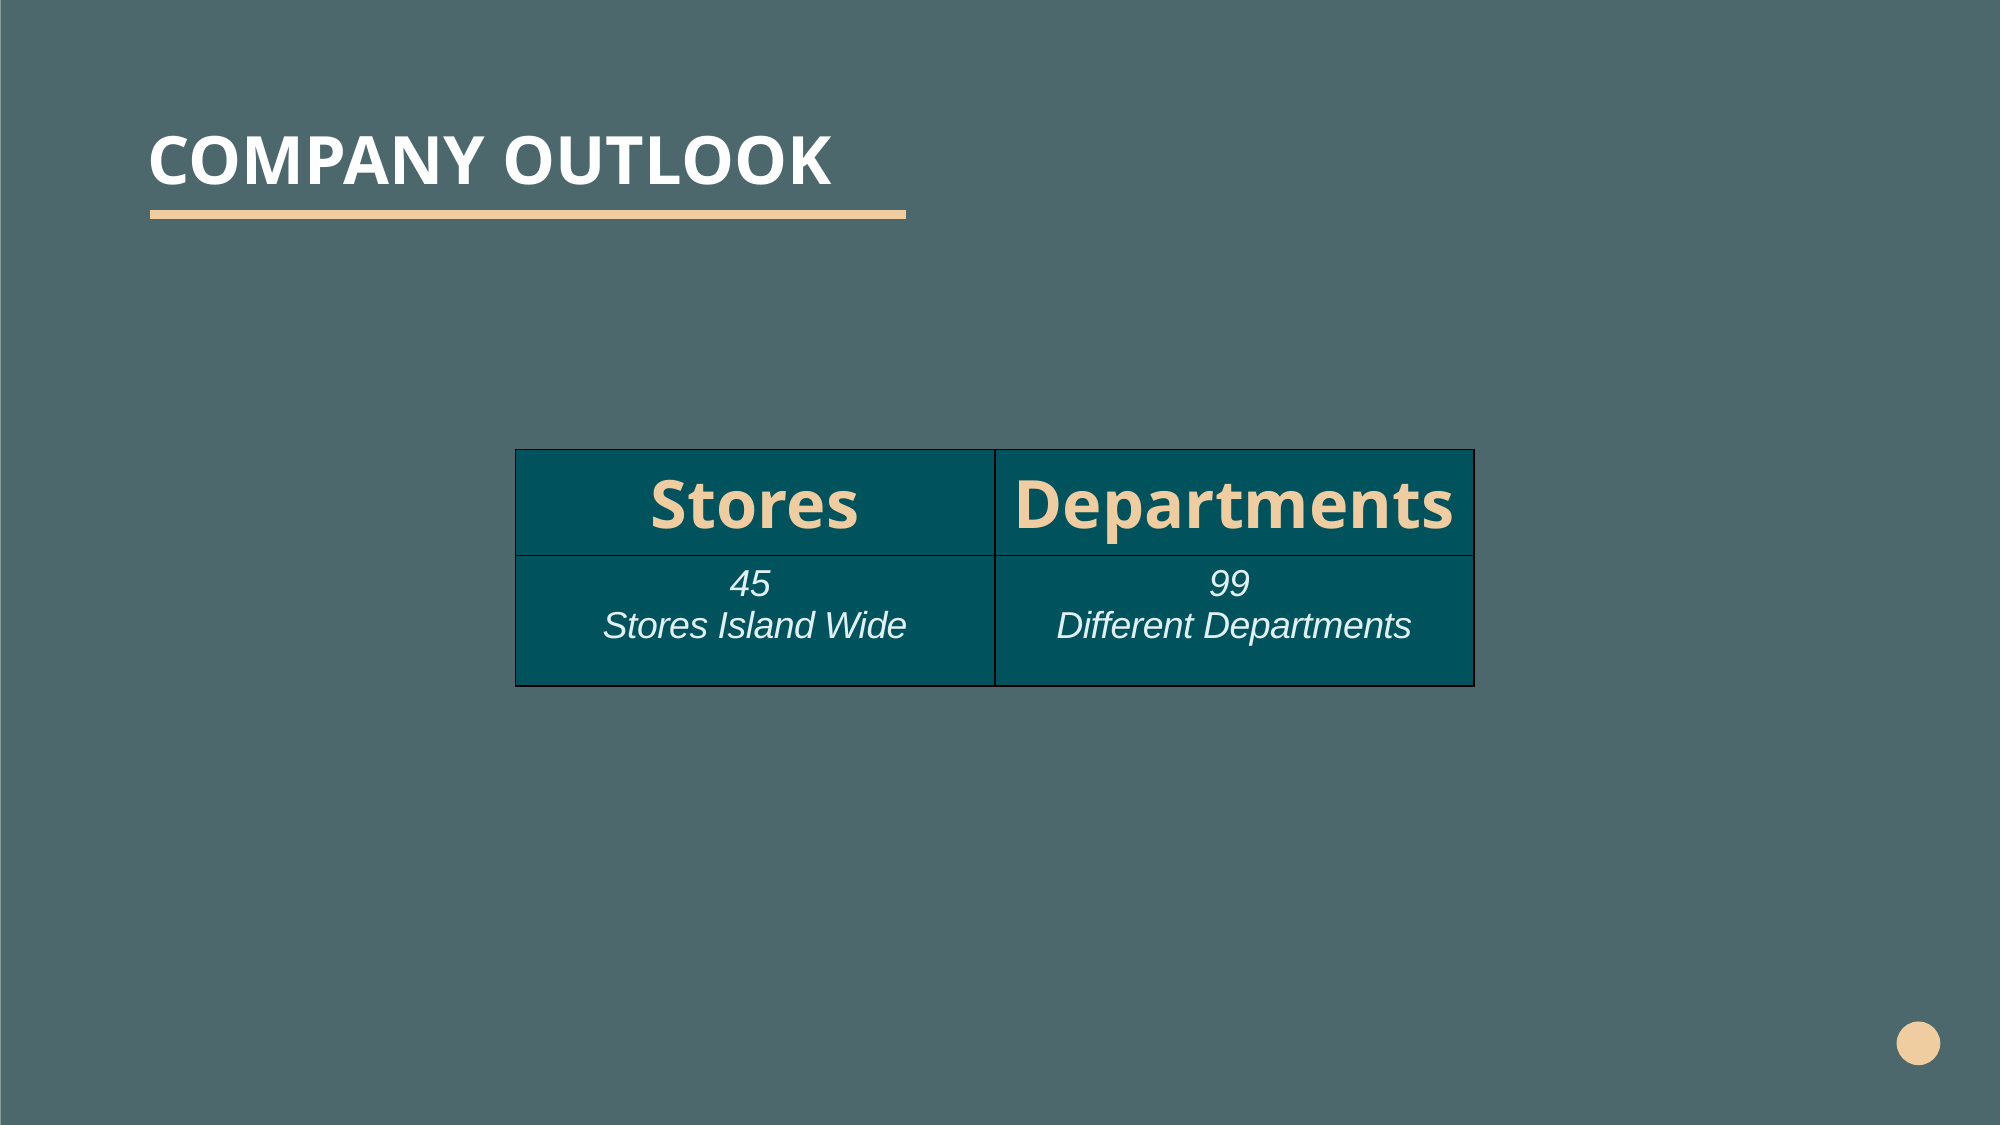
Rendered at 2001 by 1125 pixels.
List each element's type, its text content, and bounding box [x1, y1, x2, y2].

table_header Departments [996, 450, 1473, 555]
title COMPANY OUTLOOK [132, 54, 1858, 272]
slide_number 4 [1881, 1012, 1940, 1073]
table_cell 99 Different Departments [996, 556, 1473, 685]
table_header Stores [516, 450, 994, 555]
table_cell 45 Stores Island Wide [516, 556, 994, 685]
text_box [0, 0, 2000, 1125]
